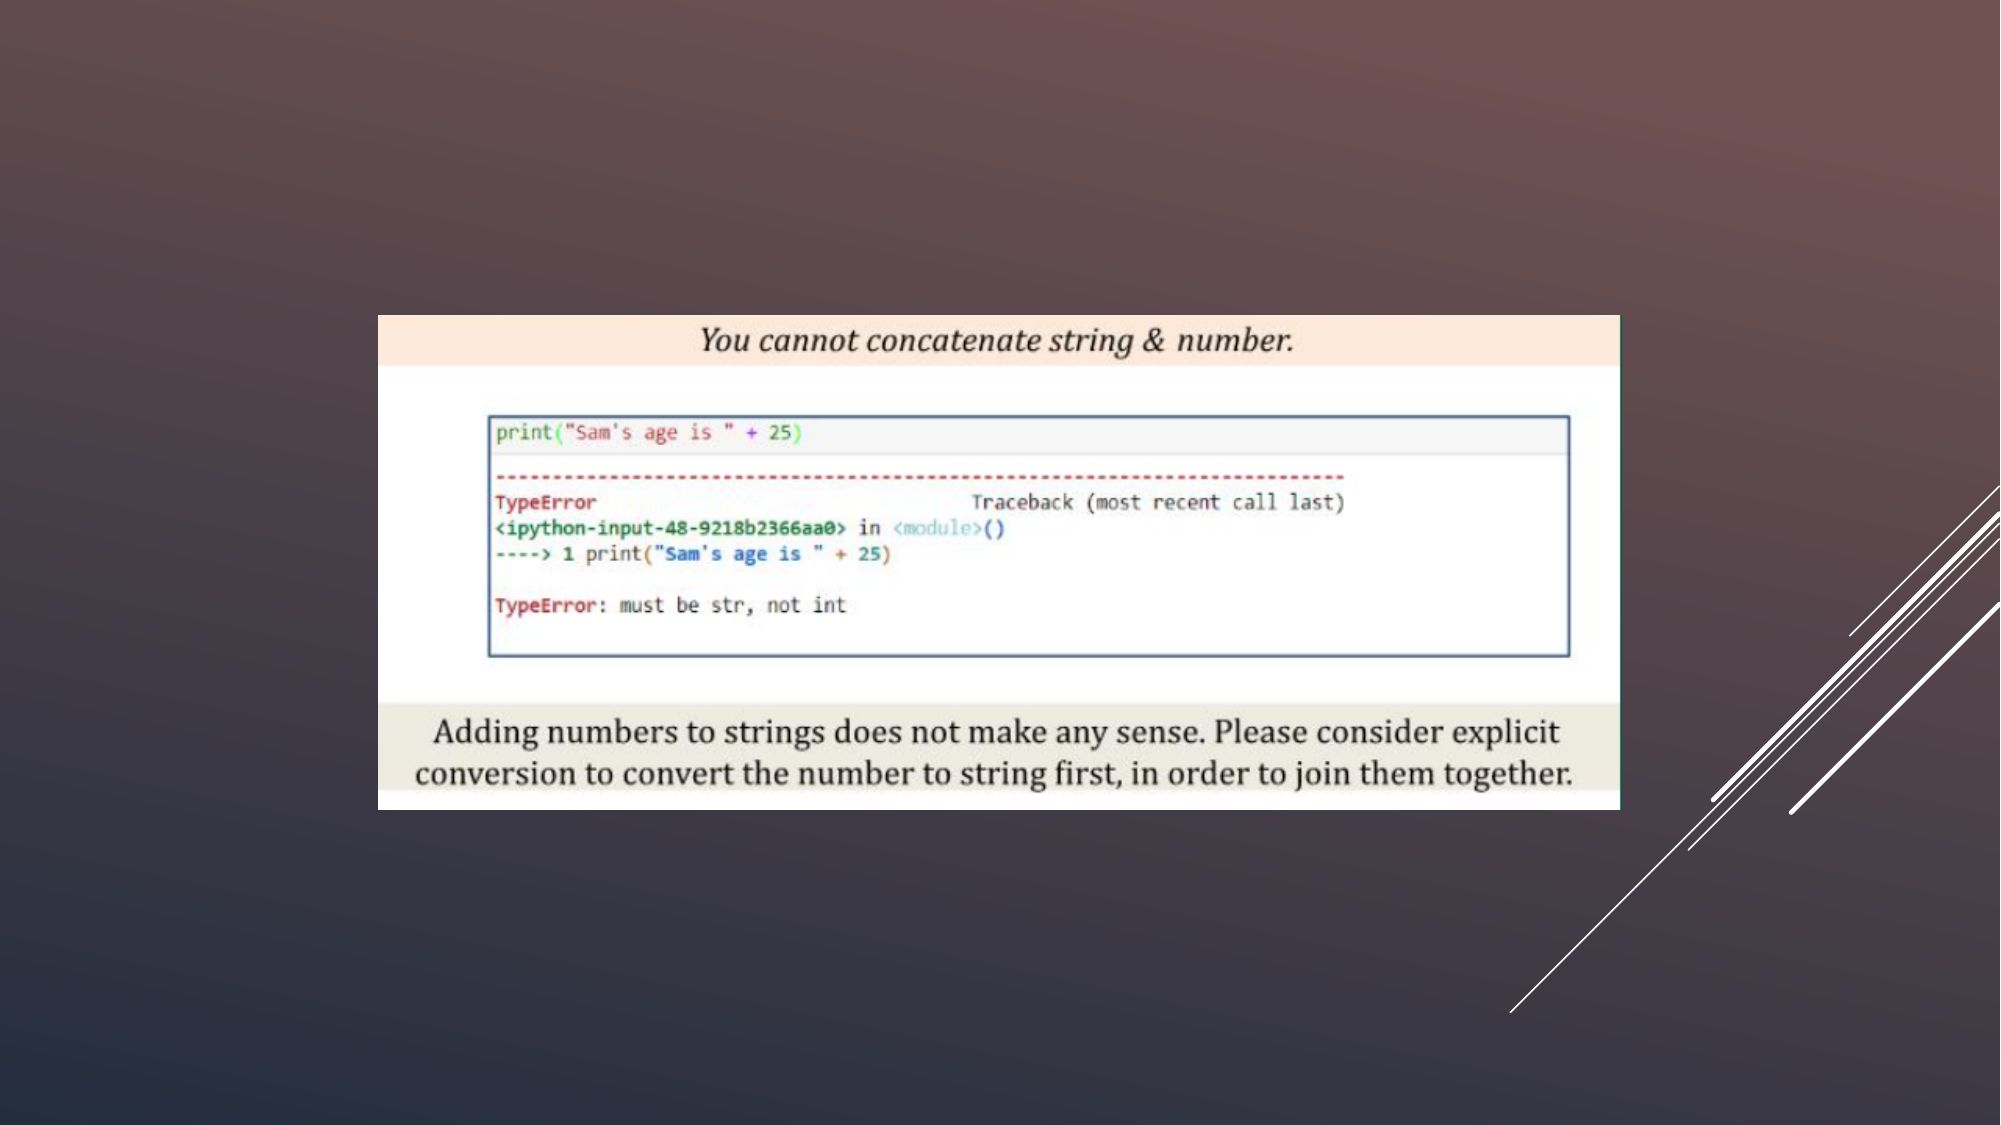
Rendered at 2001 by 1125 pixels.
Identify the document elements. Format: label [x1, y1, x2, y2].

picture [377, 315, 1623, 810]
